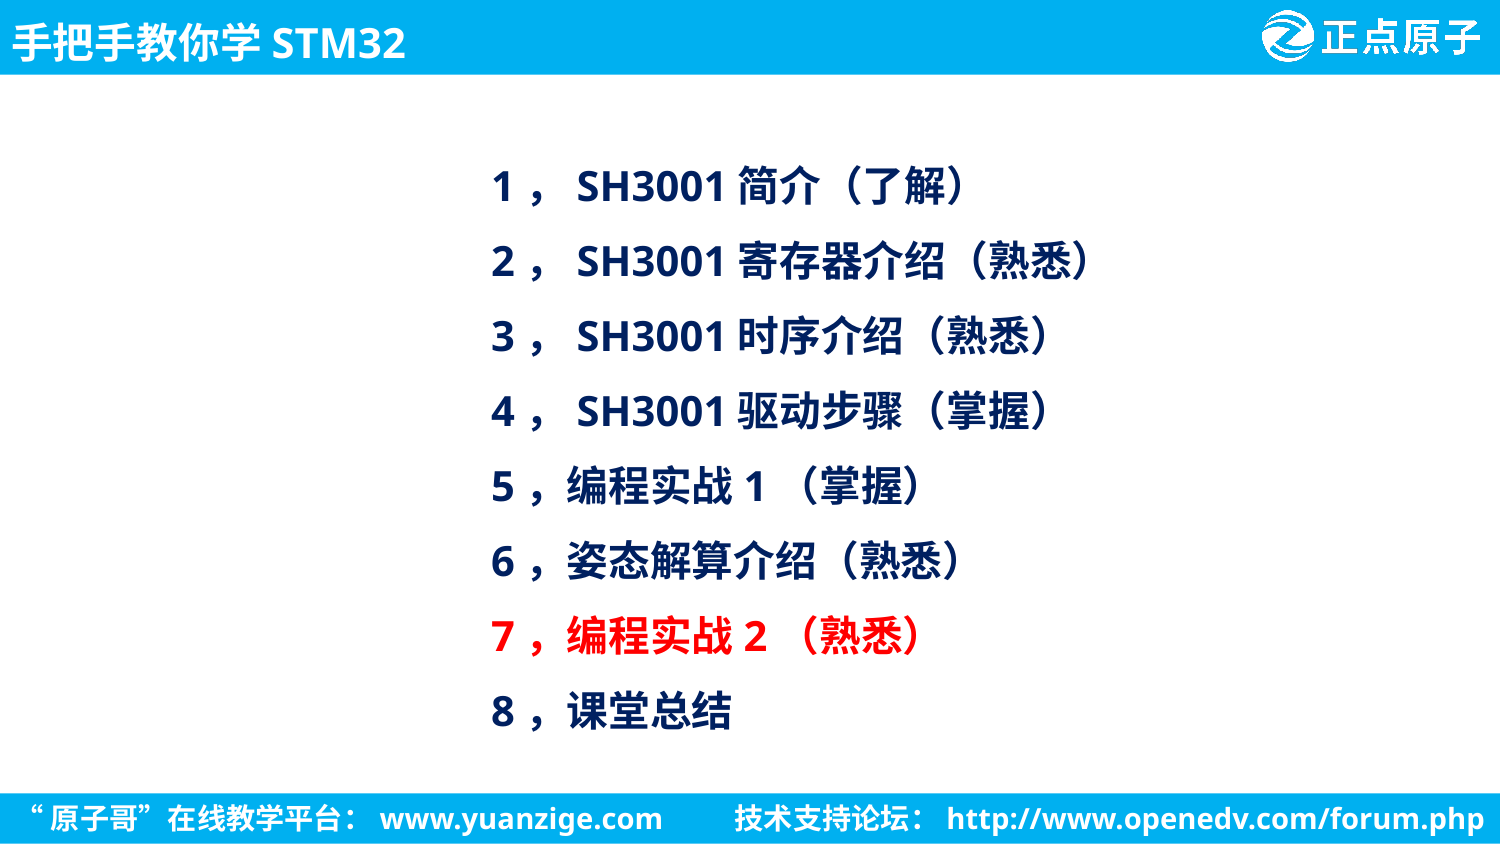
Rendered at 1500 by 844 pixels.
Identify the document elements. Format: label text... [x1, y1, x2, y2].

text_box [0, 0, 1500, 76]
text_box 手把手教你学STM32 [0, 0, 967, 75]
picture [1431, 45, 1438, 51]
picture [1368, 19, 1396, 42]
picture [1276, 45, 1301, 53]
picture [1273, 11, 1314, 45]
picture [1405, 21, 1438, 54]
text_box 技术支持论坛：http://www.openedv.com/forum.php [560, 793, 1500, 843]
text_box “原子哥”在线教学平台：www.yuanzige.com [0, 793, 560, 843]
picture [1263, 27, 1301, 61]
picture [1412, 45, 1418, 52]
picture [1446, 21, 1479, 54]
picture [1391, 46, 1397, 53]
text_box 1，SH3001简介（了解） 2，SH3001寄存器介绍（熟悉） 3，SH3001时序介绍（熟悉） 4，SH3001驱动步骤（掌握） 5，编程实战1（掌握） 6，姿态解算介绍（熟悉） 7，编程实战2（熟悉） 8，课堂总结 [483, 131, 1240, 739]
picture [1323, 21, 1357, 53]
